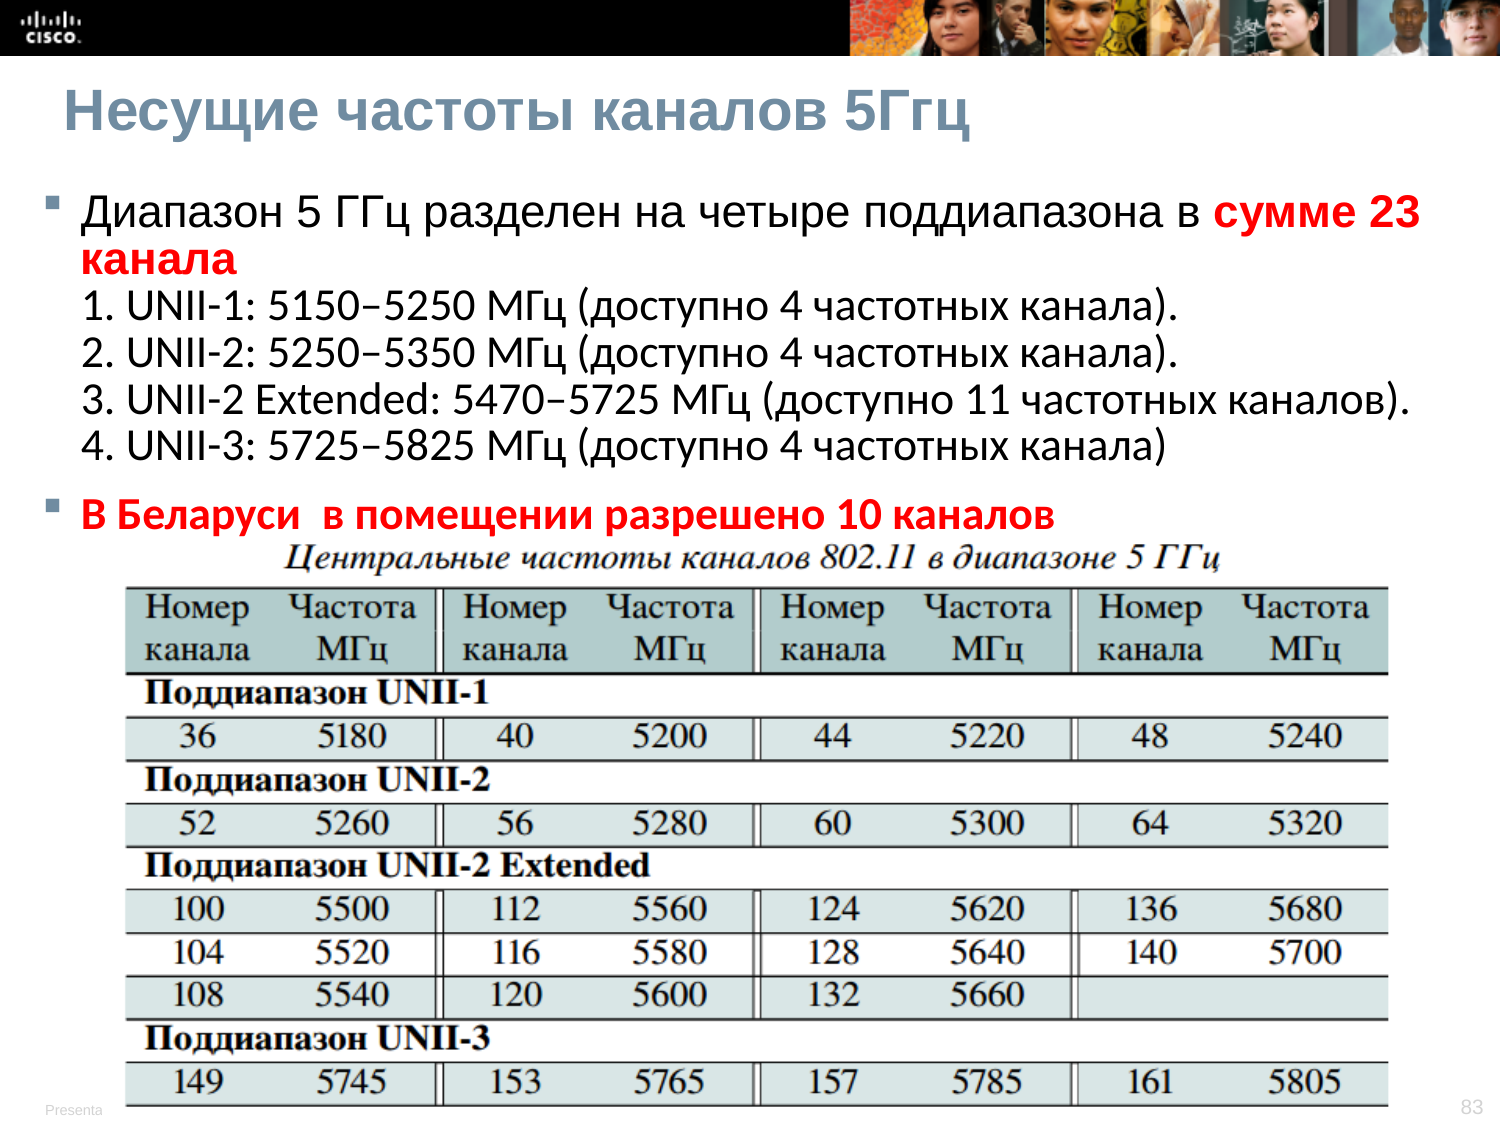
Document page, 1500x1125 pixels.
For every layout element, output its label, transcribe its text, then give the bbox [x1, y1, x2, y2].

list Диапазон 5 ГГц разделен на четыре поддиапазона в сумме 23 канала 1. UNII-1: 5150–5250 МГц (доступно 4 частотных канала). 2. UNII-2: 5250–5350 МГц (доступно 4 частотных канала). 3. UNII-2 Extended: 5470–5725 МГц (доступно 11 частотных каналов). 4. UNII-3: 5725–5825 МГц (доступно 4 частотных канала) В Беларуси в помещении разрешено 10 каналов [28, 183, 1472, 1096]
picture [0, 0, 1500, 56]
picture [102, 537, 1412, 1125]
title Несущие частоты каналов 5Ггц [50, 61, 1500, 151]
